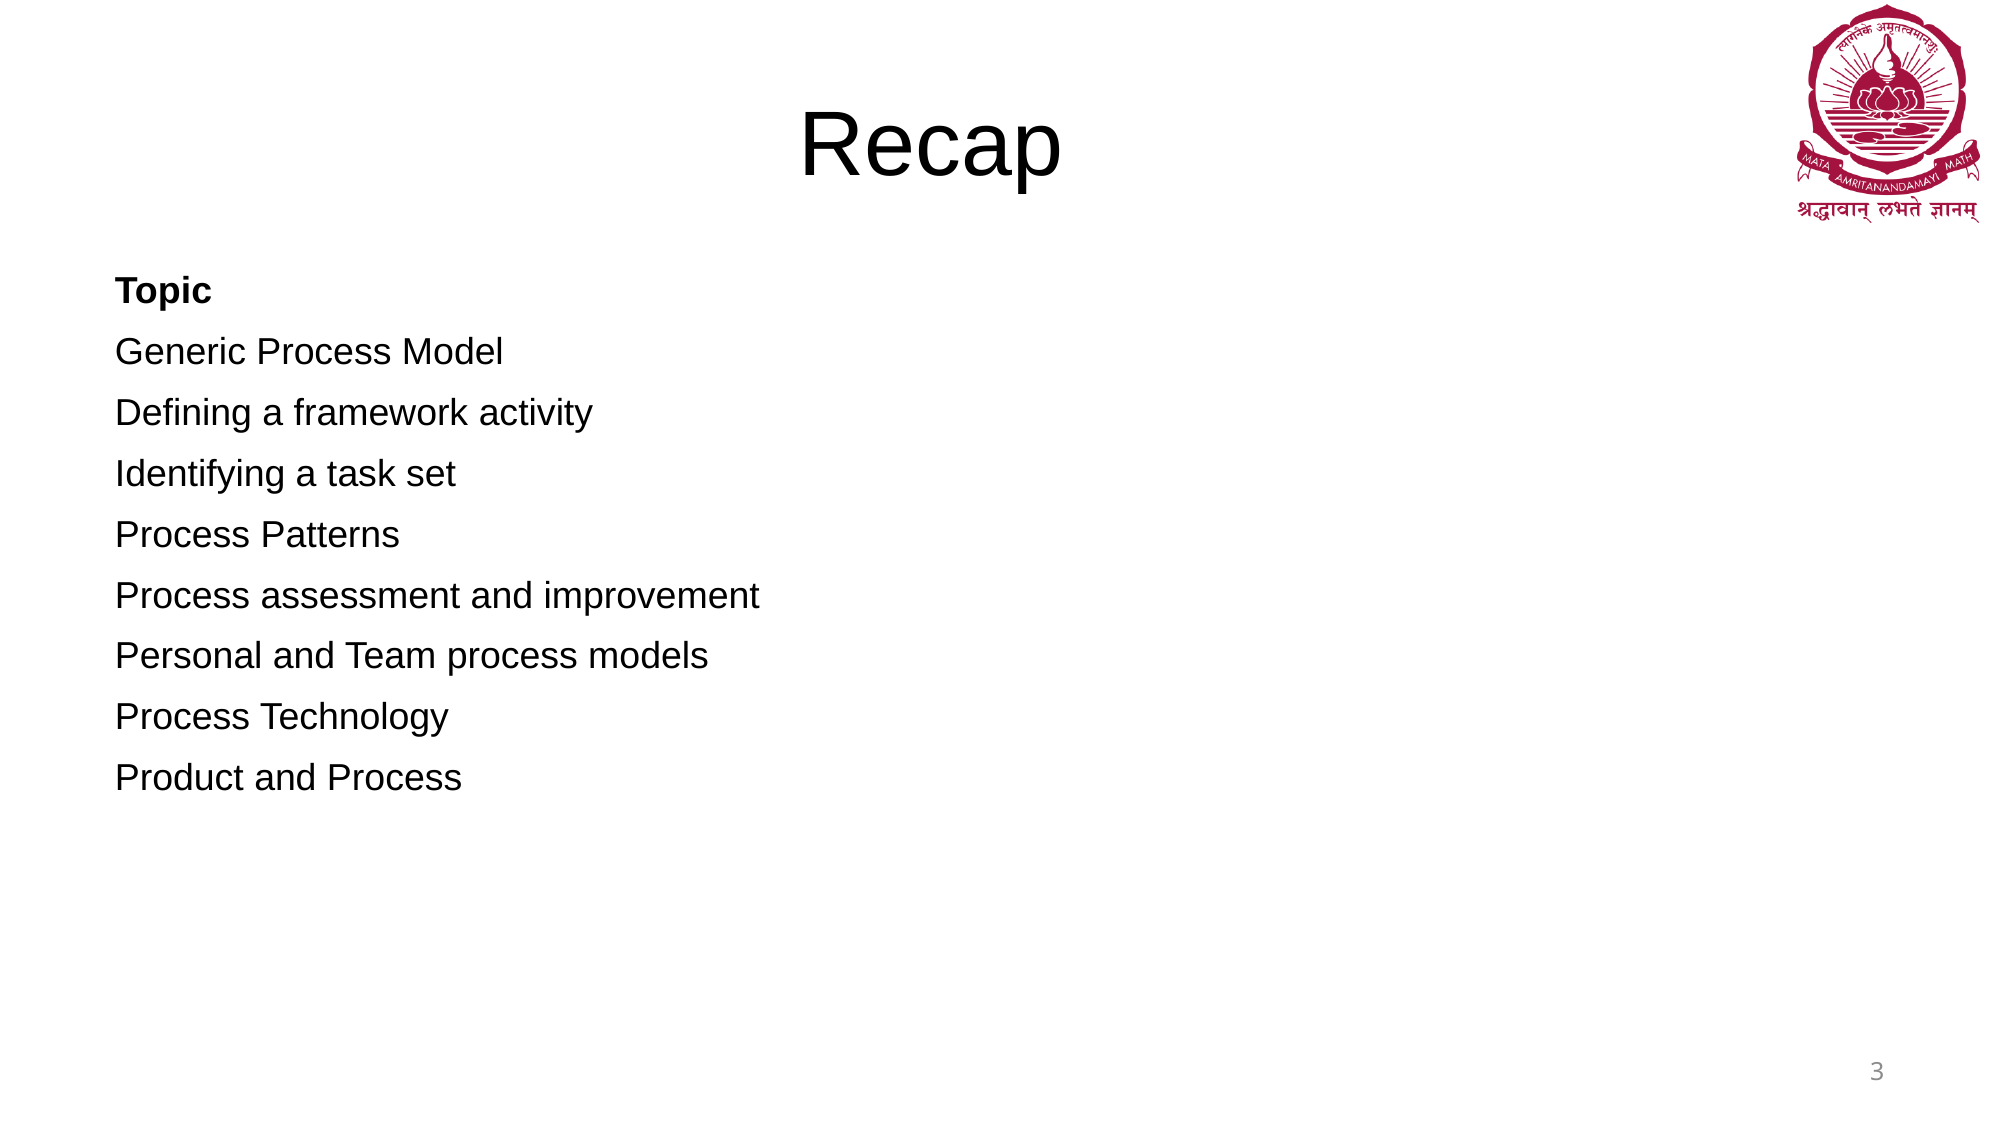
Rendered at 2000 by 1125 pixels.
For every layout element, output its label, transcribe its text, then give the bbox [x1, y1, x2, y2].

title Recap [99, 45, 1763, 233]
table_header Topic [100, 262, 1000, 323]
table_cell Personal and Team process models [100, 627, 1000, 688]
table_cell Generic Process Model [100, 323, 1000, 384]
table_cell Process assessment and improvement [100, 567, 1000, 627]
table_cell Defining a framework activity [100, 384, 1000, 445]
slide_number 3 [1432, 1042, 1900, 1103]
table_cell Process Technology [100, 688, 1000, 749]
table_cell Product and Process [100, 749, 1000, 810]
picture [1776, 1, 2000, 225]
table_cell Process Patterns [100, 506, 1000, 567]
table_cell Identifying a task set [100, 445, 1000, 506]
